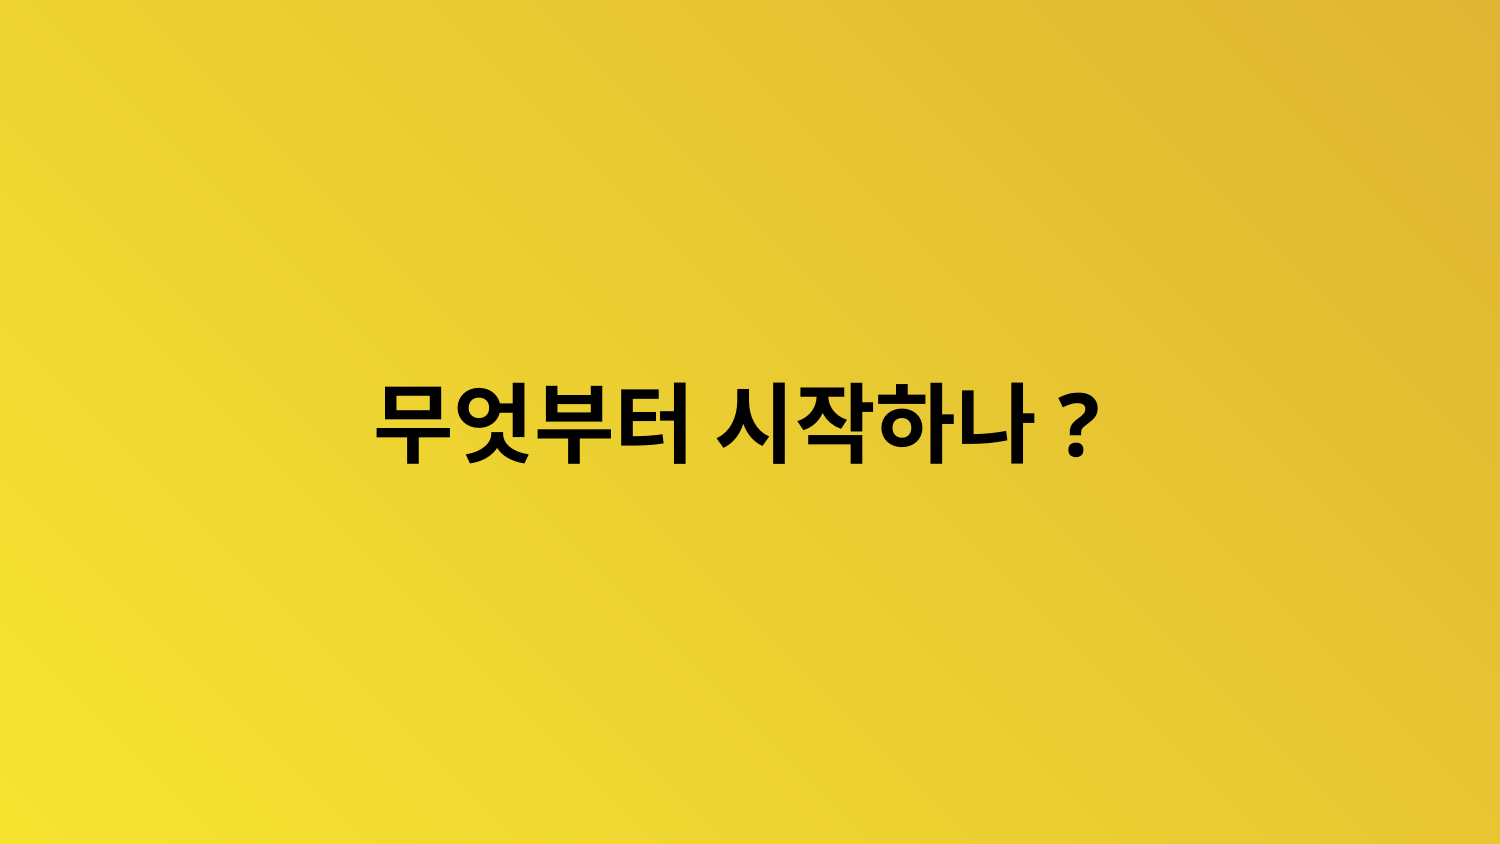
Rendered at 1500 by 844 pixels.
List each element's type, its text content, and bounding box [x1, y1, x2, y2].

title 무엇부터 시작하나? [358, 338, 1142, 505]
